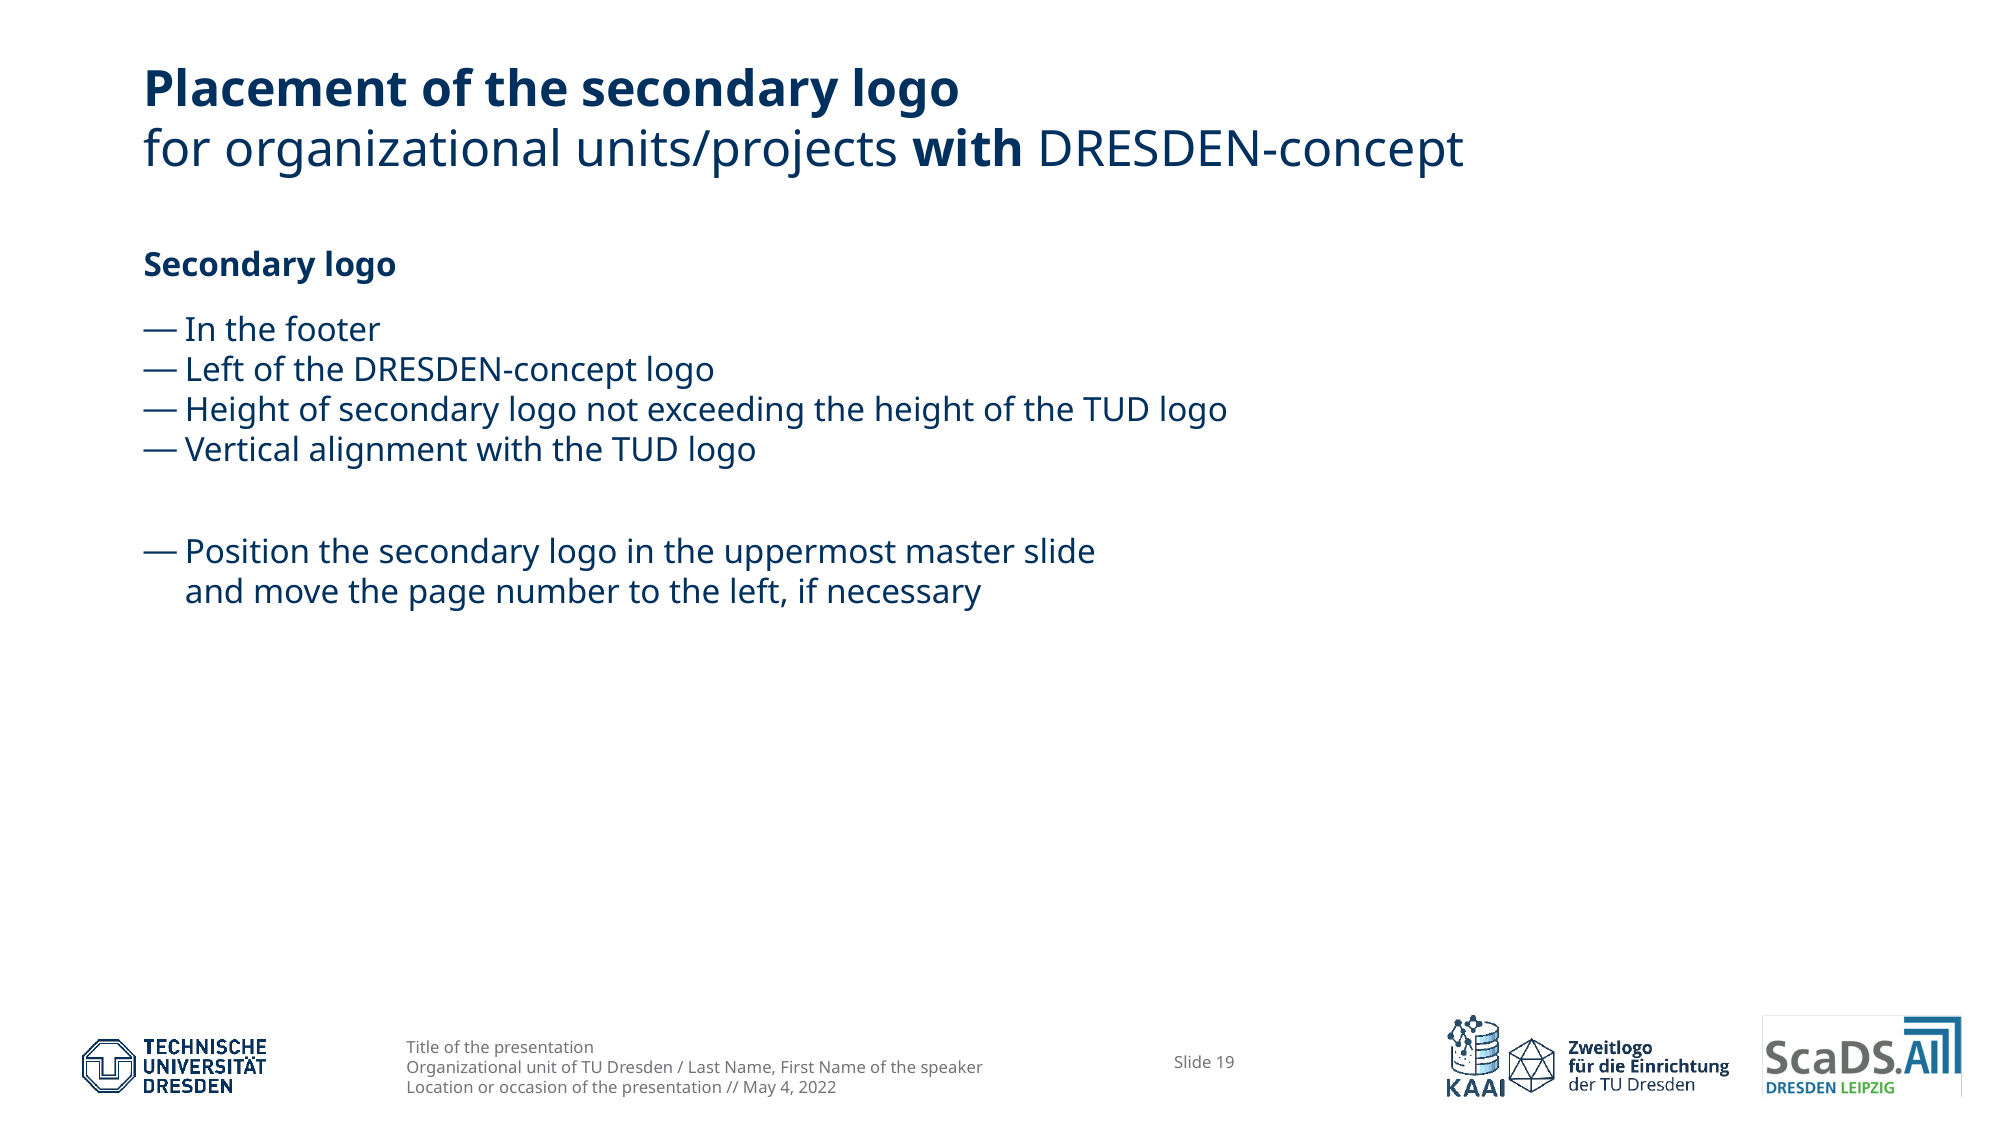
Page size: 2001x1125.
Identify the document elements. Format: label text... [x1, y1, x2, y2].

picture [1761, 1014, 1963, 1098]
list Secondary logo In the footer Left of the DRESDEN-concept logo Height of secondary logo not exceeding the height of the TUD logo Vertical alignment with the TUD logo Position the secondary logo in the uppermost master slide and move the page number to the left, if necessary [143, 243, 1880, 957]
title Placement of the secondary logo for organizational units/projects with DRESDEN-concept [143, 56, 1880, 169]
picture [82, 1039, 266, 1093]
picture [1423, 1015, 1729, 1098]
